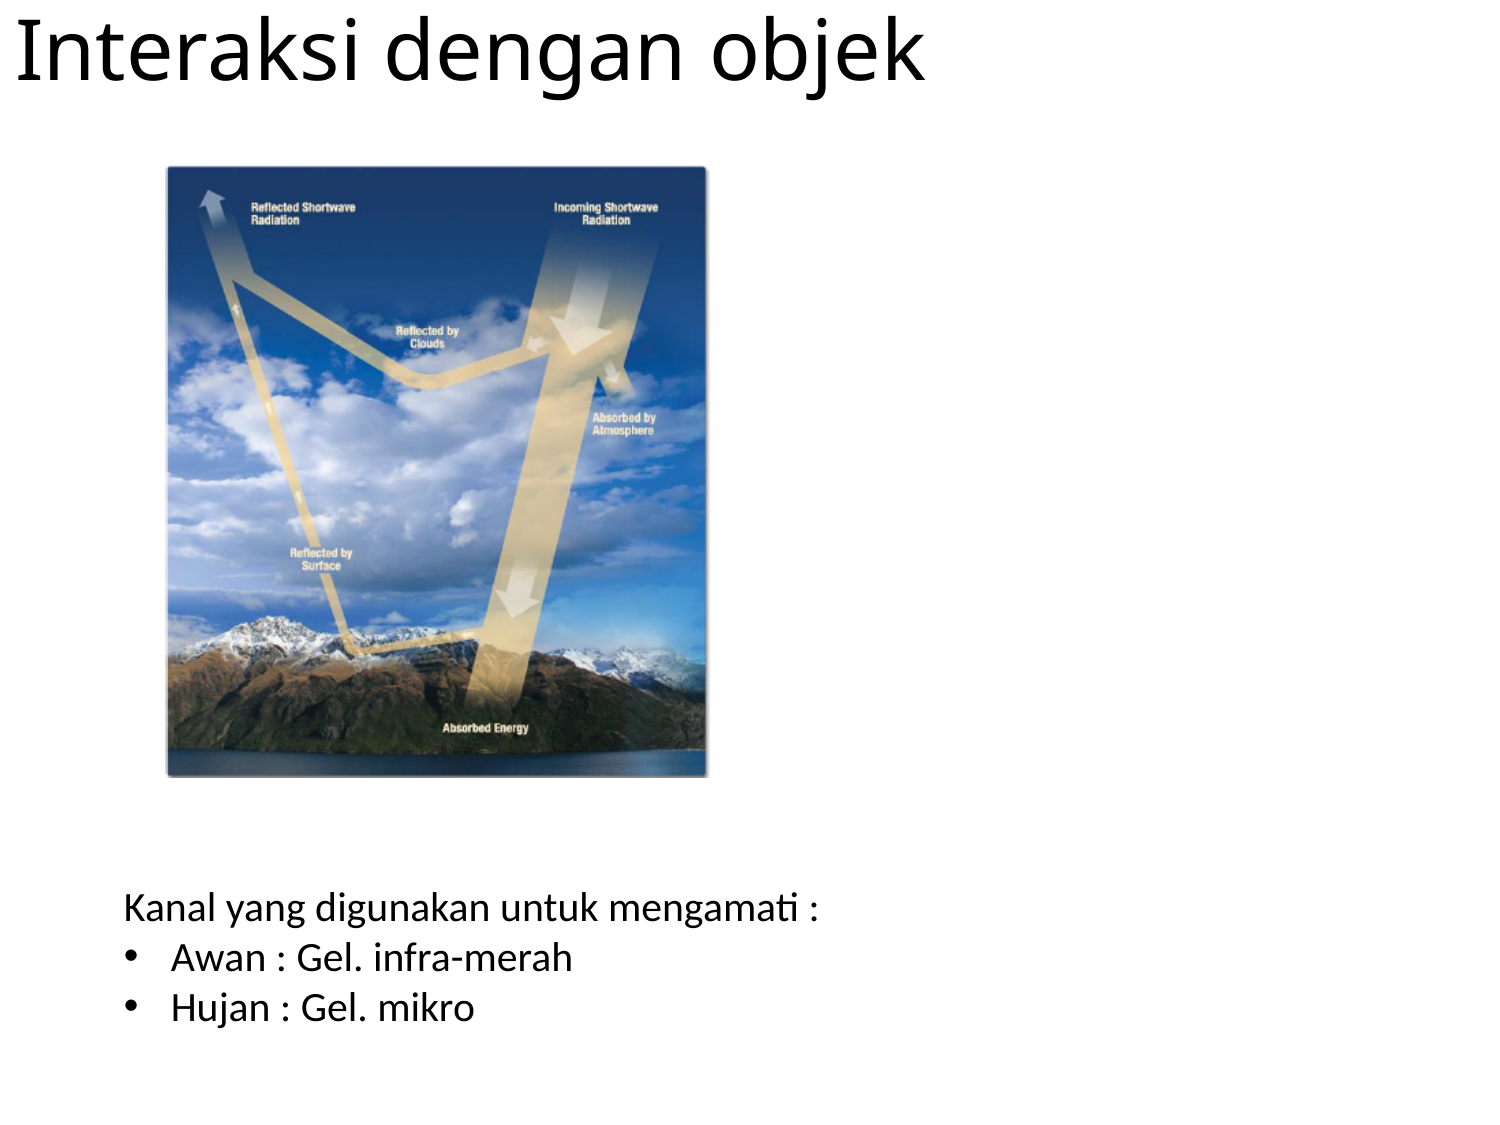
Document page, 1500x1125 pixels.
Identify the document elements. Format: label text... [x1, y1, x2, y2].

title Interaksi dengan objek [0, 0, 1294, 107]
text_box Kanal yang digunakan untuk mengamati : Awan : Gel. infra-merah Hujan : Gel. mikro [109, 872, 989, 1038]
picture [164, 162, 710, 778]
